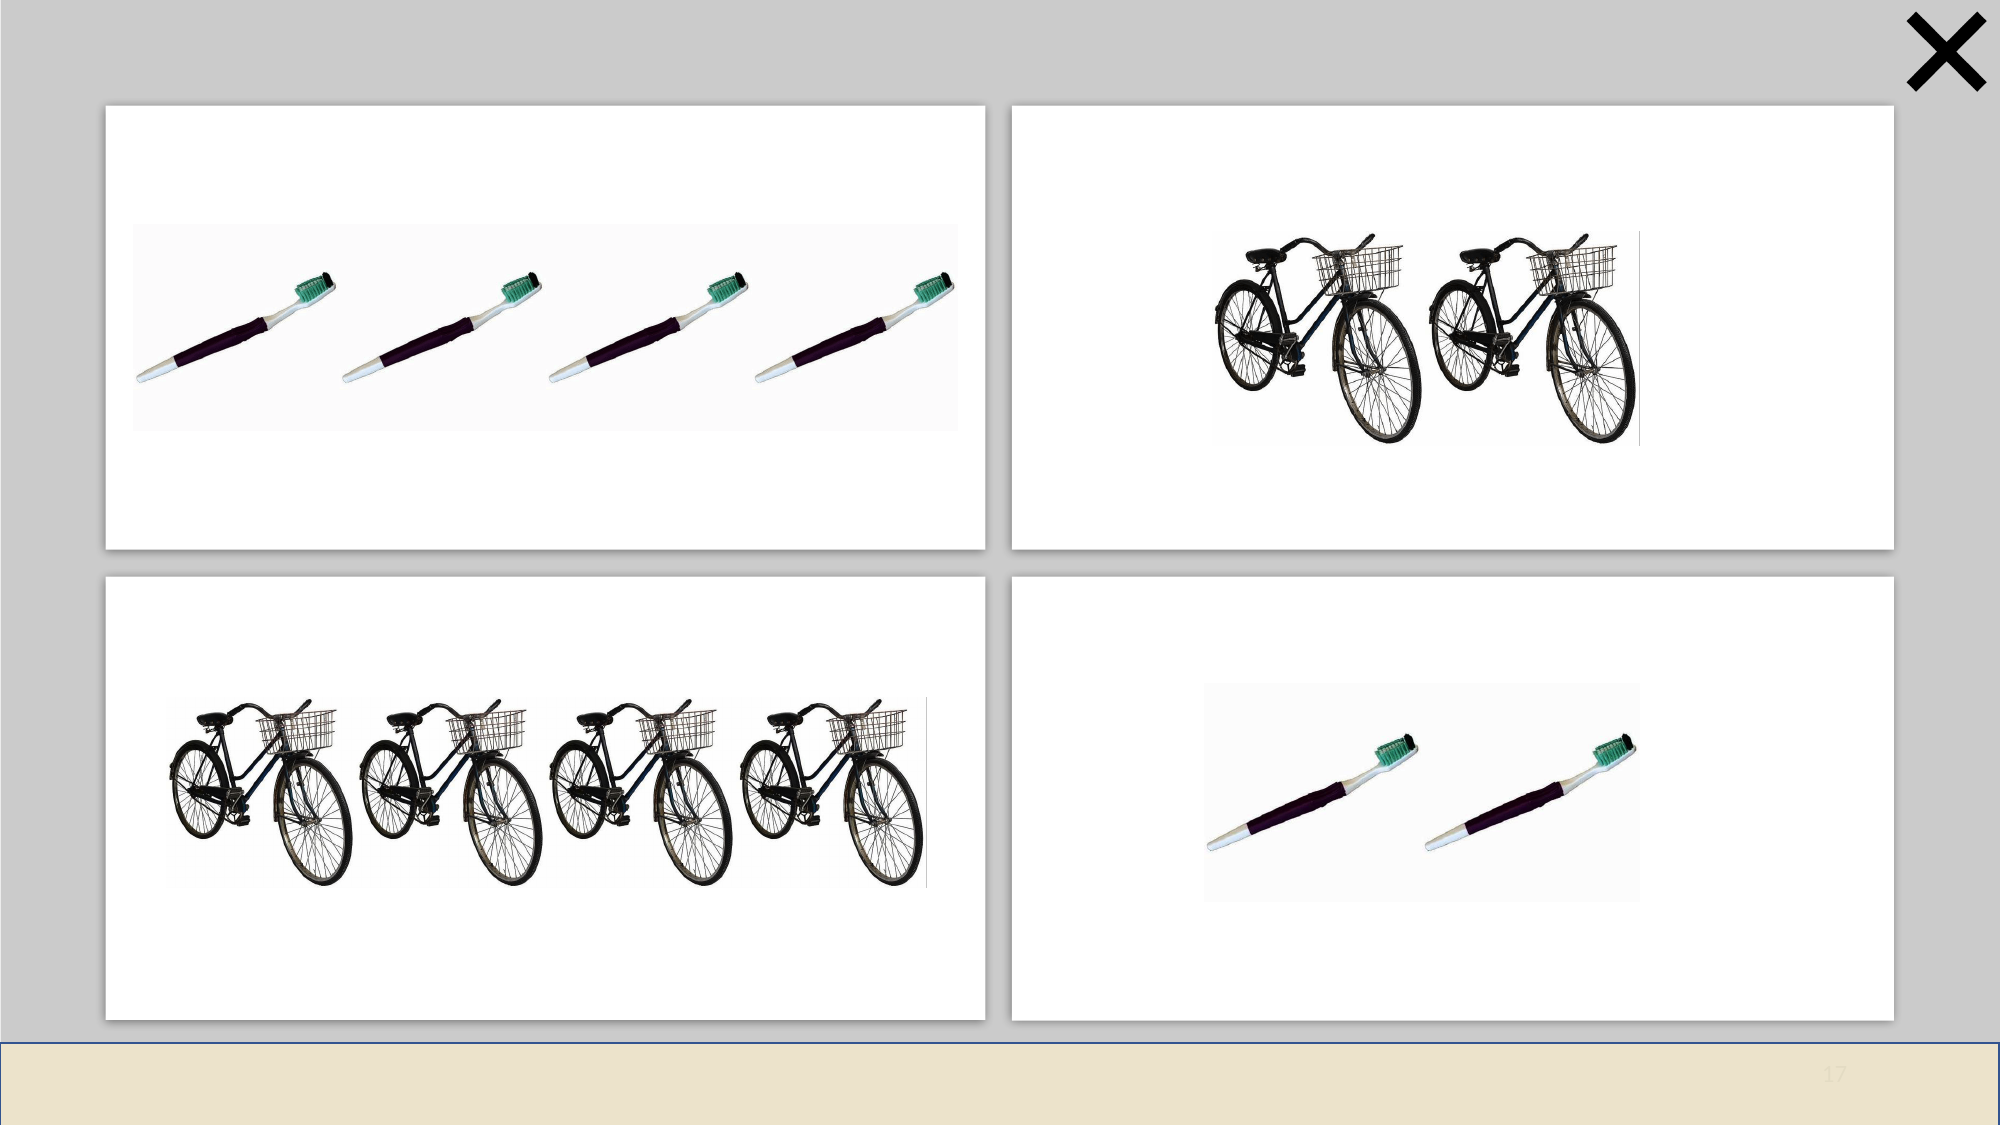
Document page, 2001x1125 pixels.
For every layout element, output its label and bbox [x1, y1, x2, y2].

text_box [0, 0, 2000, 1042]
text_box [1011, 576, 1895, 1022]
picture [166, 697, 927, 888]
text_box [1011, 104, 1895, 551]
picture [133, 224, 958, 431]
text_box [104, 576, 986, 1021]
picture [1212, 231, 1641, 446]
picture [1204, 683, 1641, 902]
text_box [0, 1042, 2000, 1125]
picture [1892, 0, 2000, 106]
text_box [104, 104, 986, 551]
